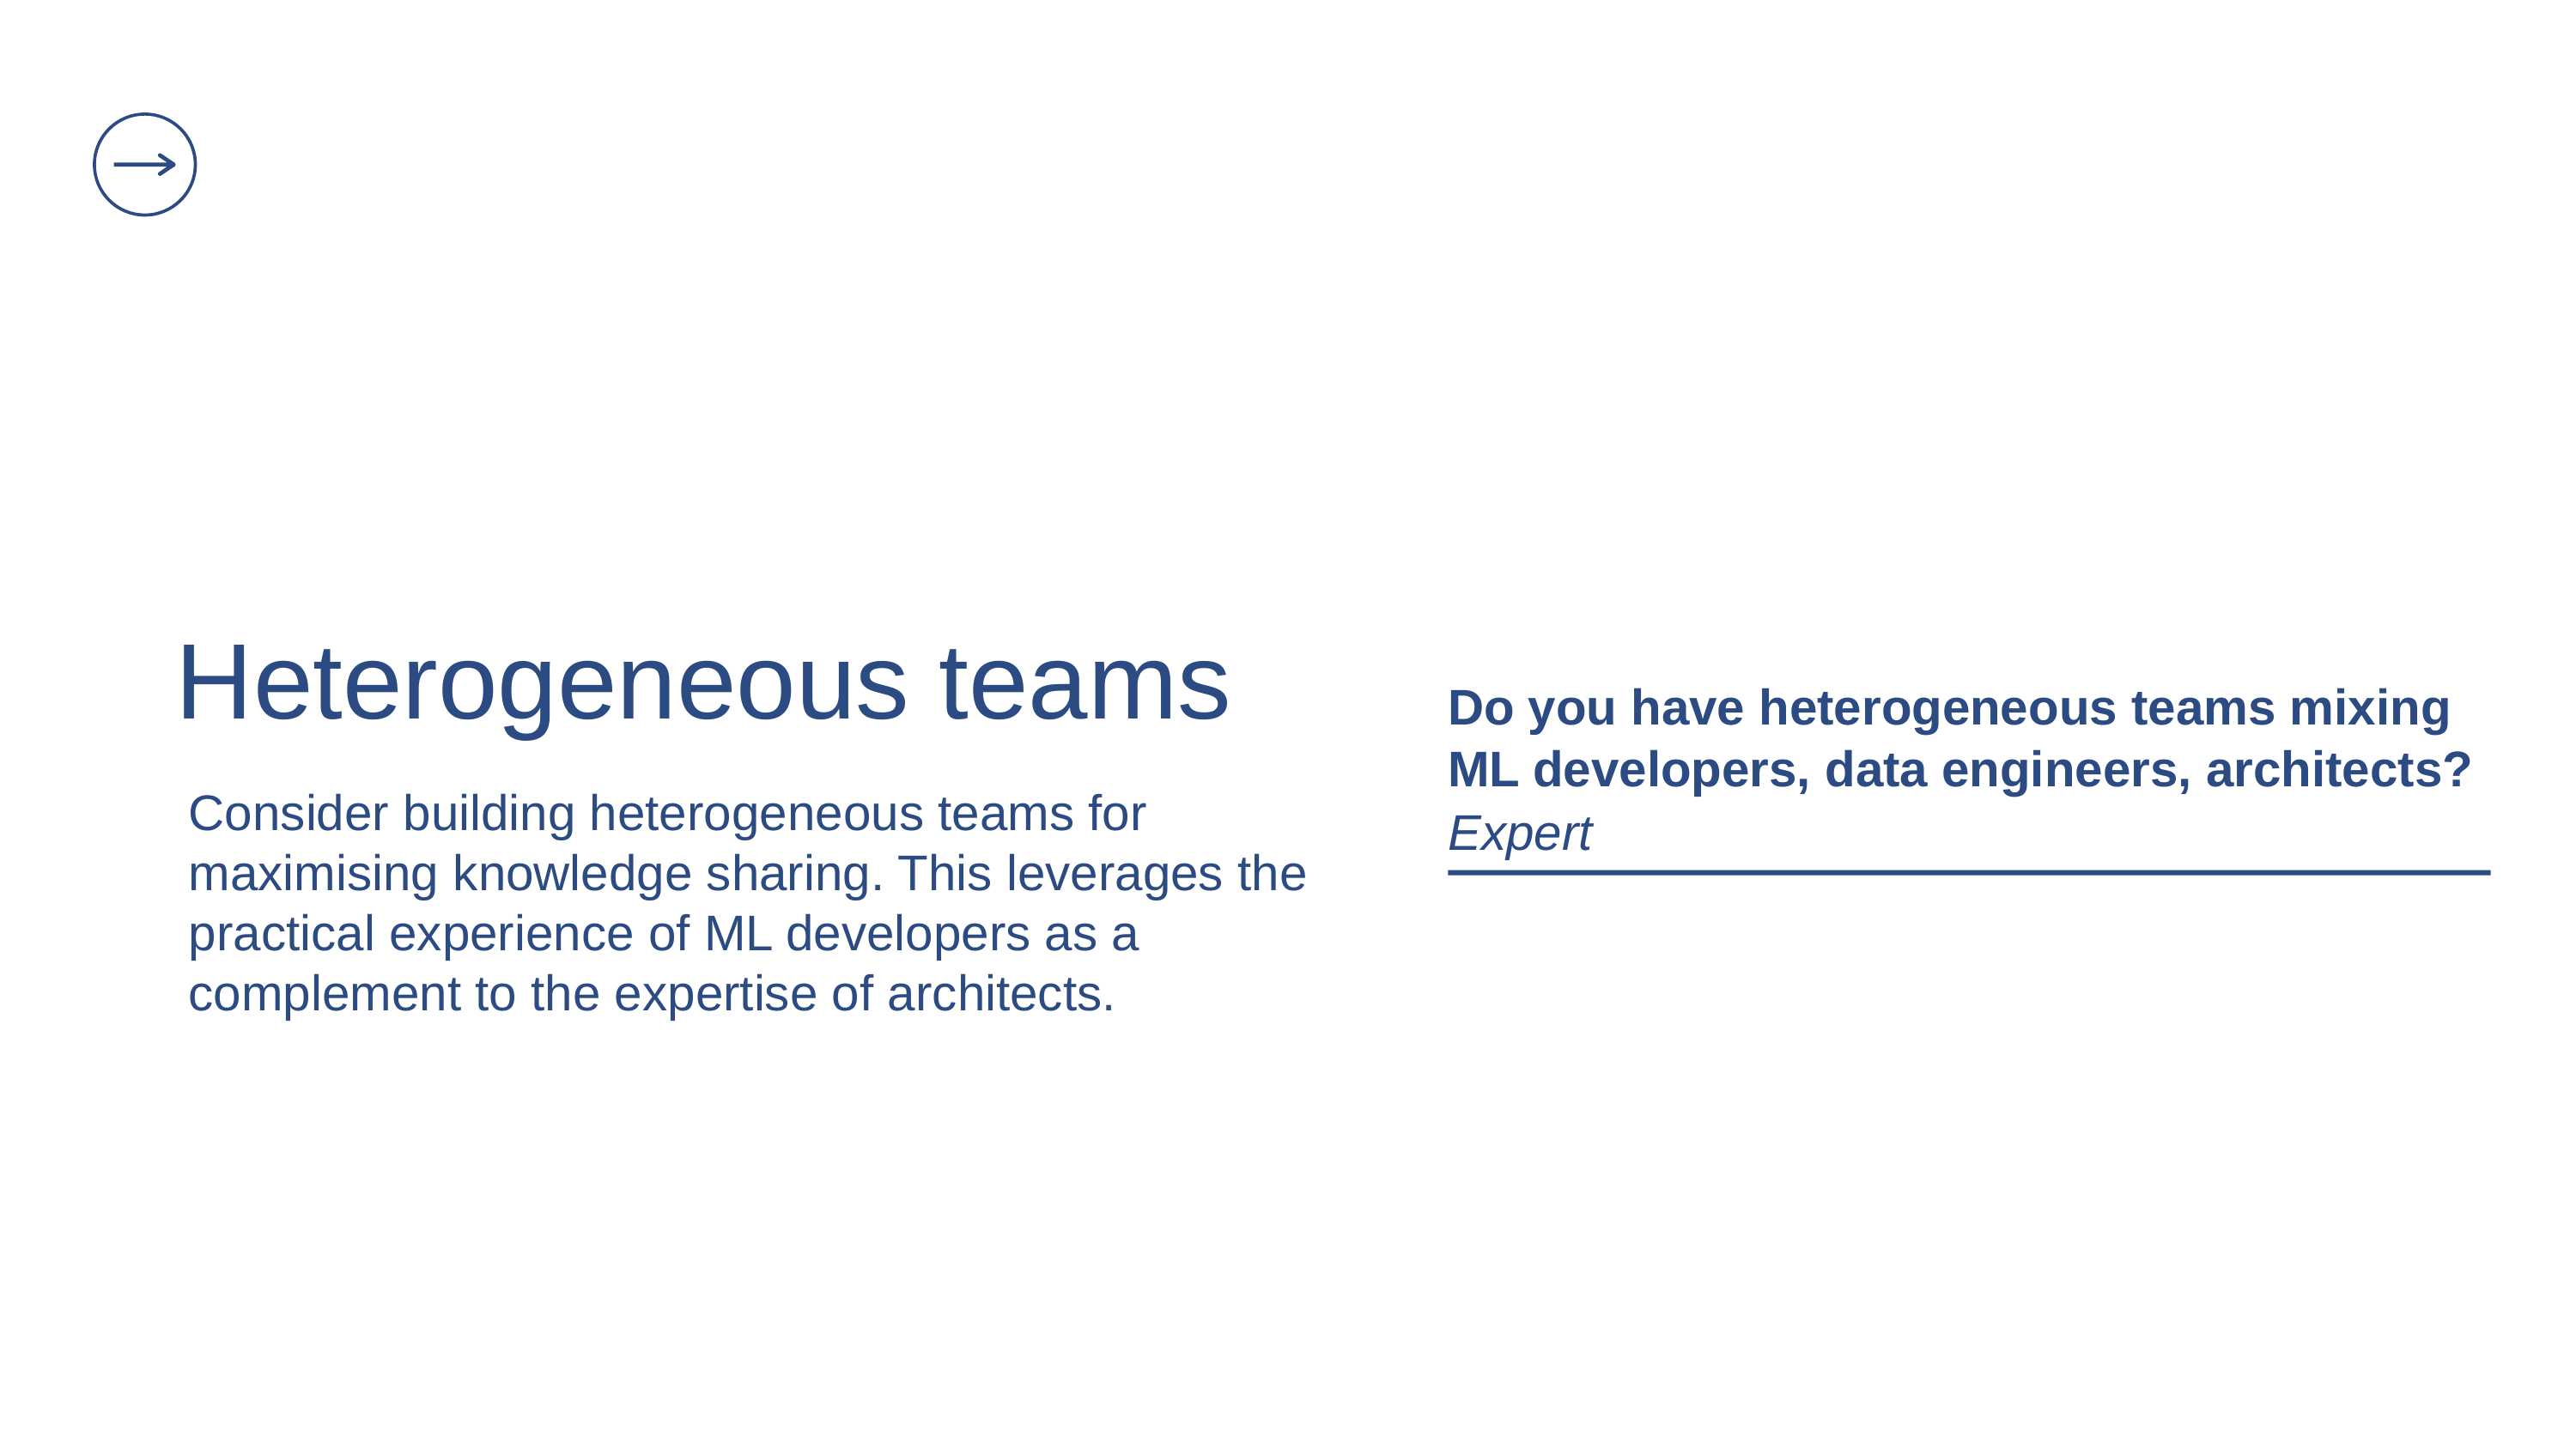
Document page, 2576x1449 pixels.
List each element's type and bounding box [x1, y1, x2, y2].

text_box [175, 610, 1379, 1030]
text_box [1448, 671, 2491, 876]
text_box [92, 112, 197, 217]
